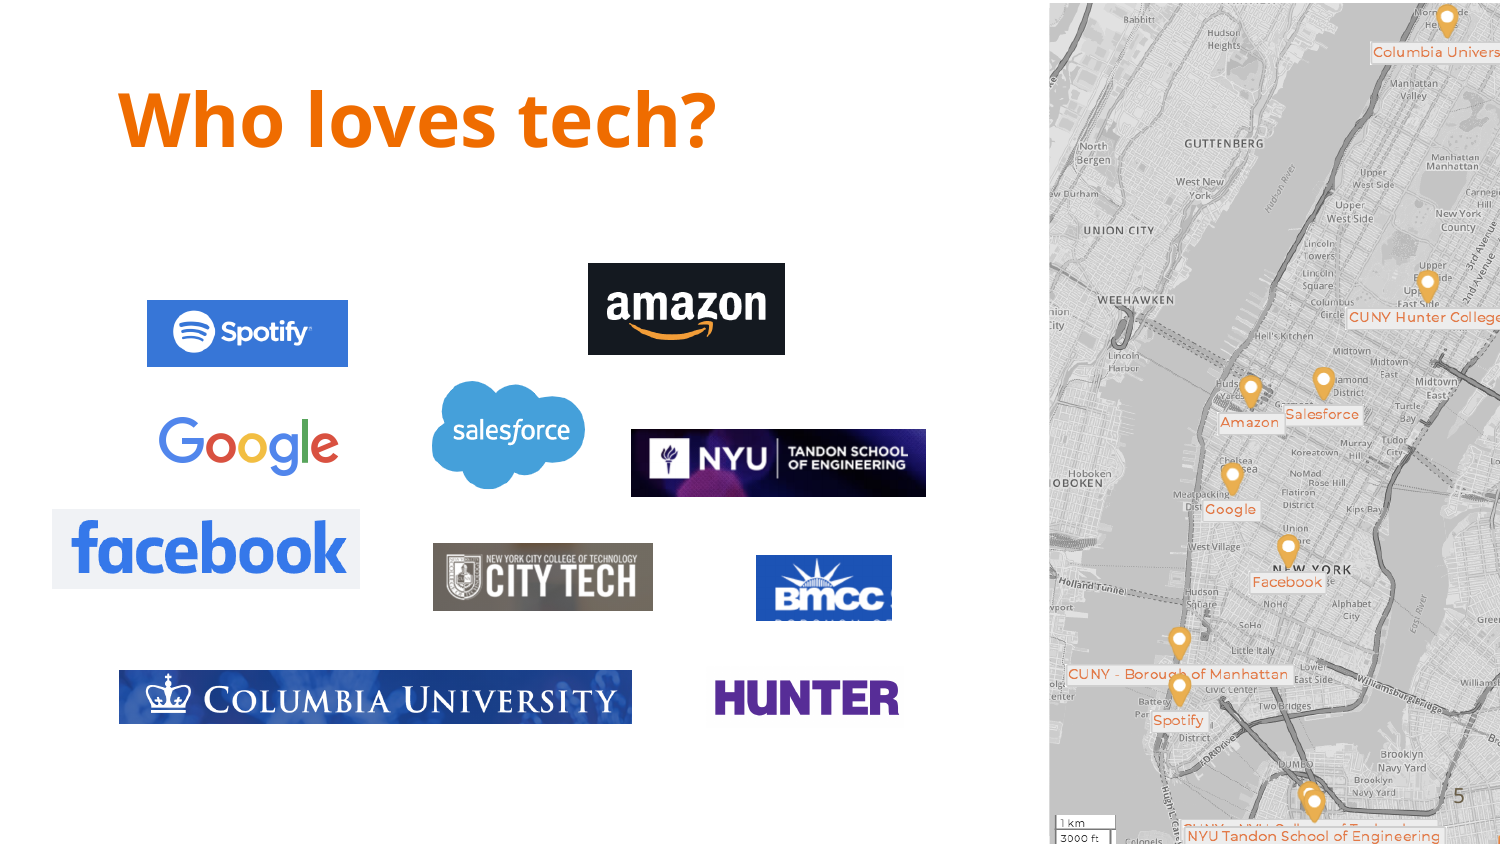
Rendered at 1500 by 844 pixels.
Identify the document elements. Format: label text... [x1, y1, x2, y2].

title Who loves tech? [103, 57, 1043, 221]
picture [433, 543, 653, 612]
picture [1049, 3, 1500, 844]
picture [706, 666, 904, 728]
picture [389, 263, 785, 505]
picture [129, 374, 366, 485]
picture [147, 299, 348, 367]
picture [52, 509, 360, 589]
picture [631, 429, 927, 497]
picture [119, 669, 632, 725]
picture [756, 555, 892, 621]
